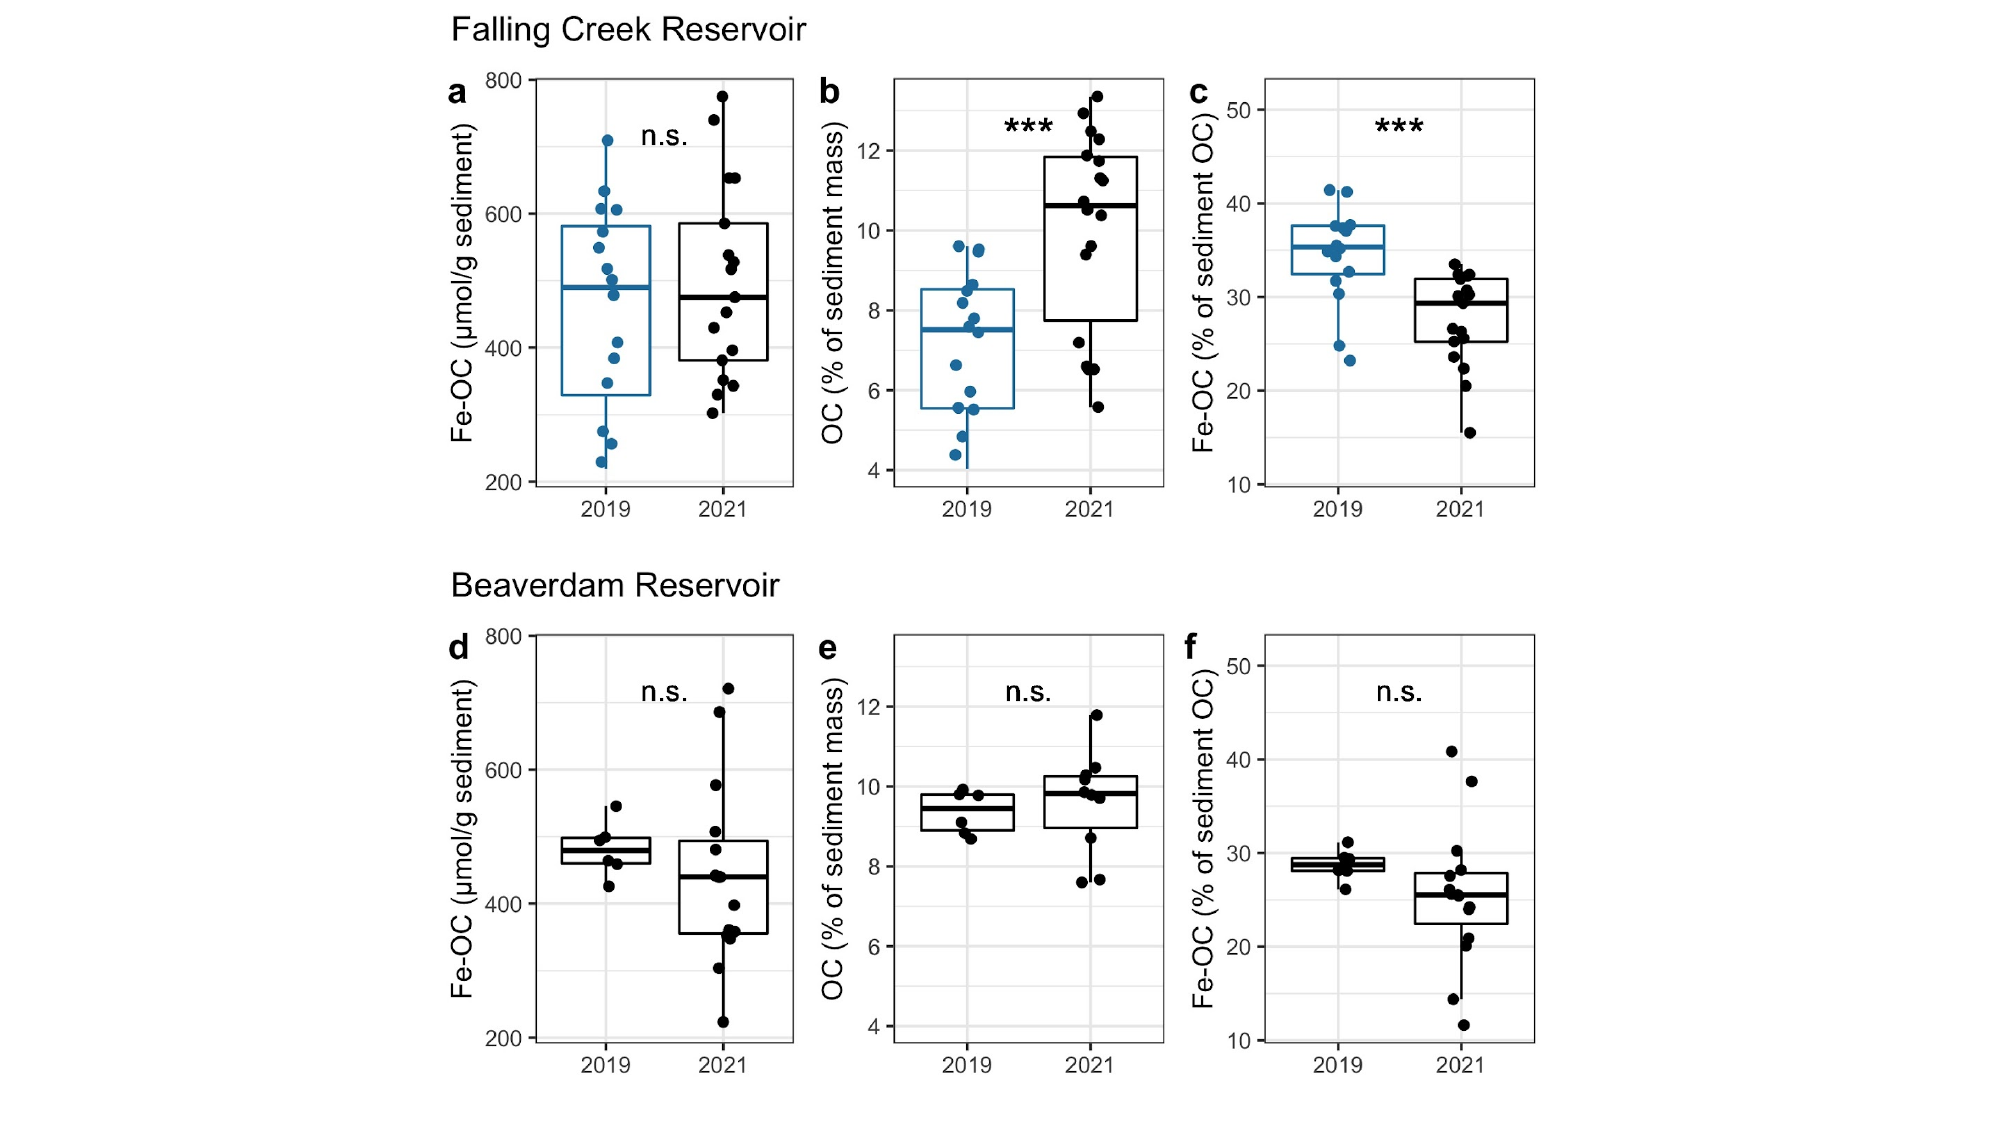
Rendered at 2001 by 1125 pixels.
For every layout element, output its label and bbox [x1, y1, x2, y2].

picture [437, 13, 1549, 1125]
